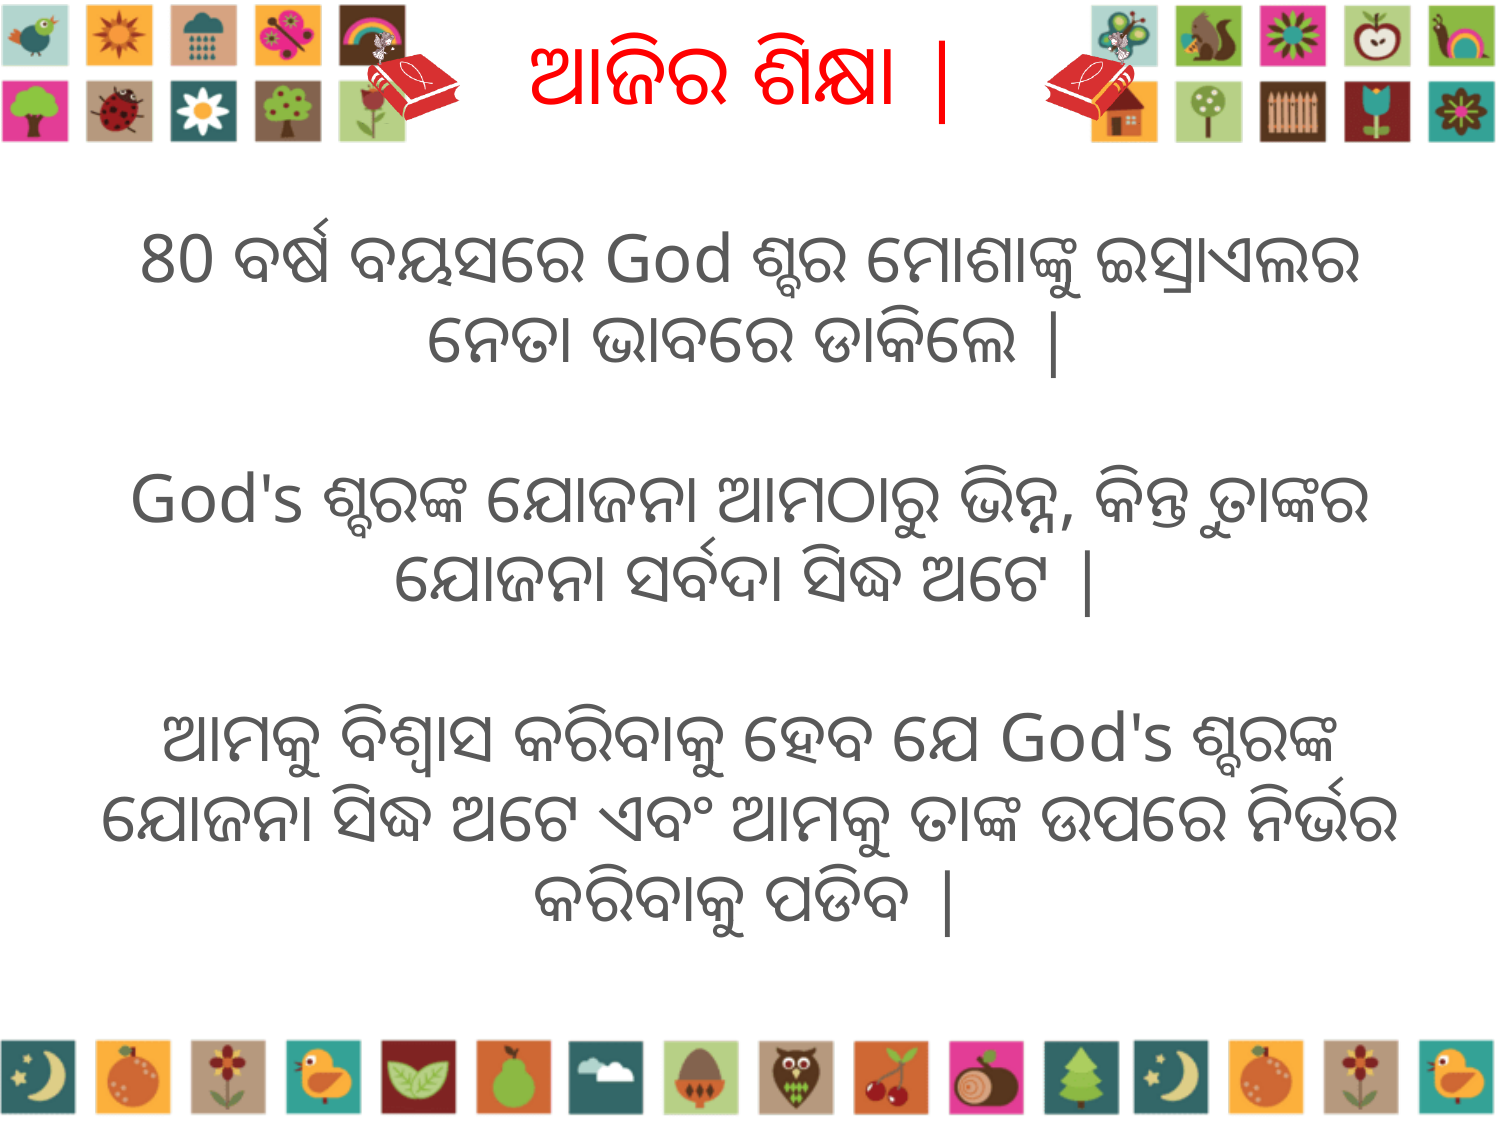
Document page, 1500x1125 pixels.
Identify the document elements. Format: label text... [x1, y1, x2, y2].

picture [0, 3, 492, 150]
text_box 80 ବର୍ଷ ବୟସରେ God ଶ୍ବର ମୋଶାଙ୍କୁ ଇସ୍ରାଏଲର ନେତା ଭାବରେ ଡାକିଲେ | God's ଶ୍ବରଙ୍କ ଯୋଜନା ଆମଠାରୁ ଭିନ୍ନ, କିନ୍ତୁ ତାଙ୍କର ଯୋଜନା ସର୍ବଦା ସିଦ୍ଧ ଅଟେ | ଆମକୁ ବିଶ୍ୱାସ କରିବାକୁ ହେବ ଯେ God's ଶ୍ବରଙ୍କ ଯୋଜନା ସିଦ୍ଧ ଅଟେ ଏବଂ ଆମକୁ ତାଙ୍କ ଉପରେ ନିର୍ଭର କରିବାକୁ ପଡିବ | [76, 208, 1424, 943]
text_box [0, 1028, 1500, 1118]
picture [1013, 3, 1500, 150]
text_box ଆଜିର ଶିକ୍ଷା | [425, 13, 1077, 129]
